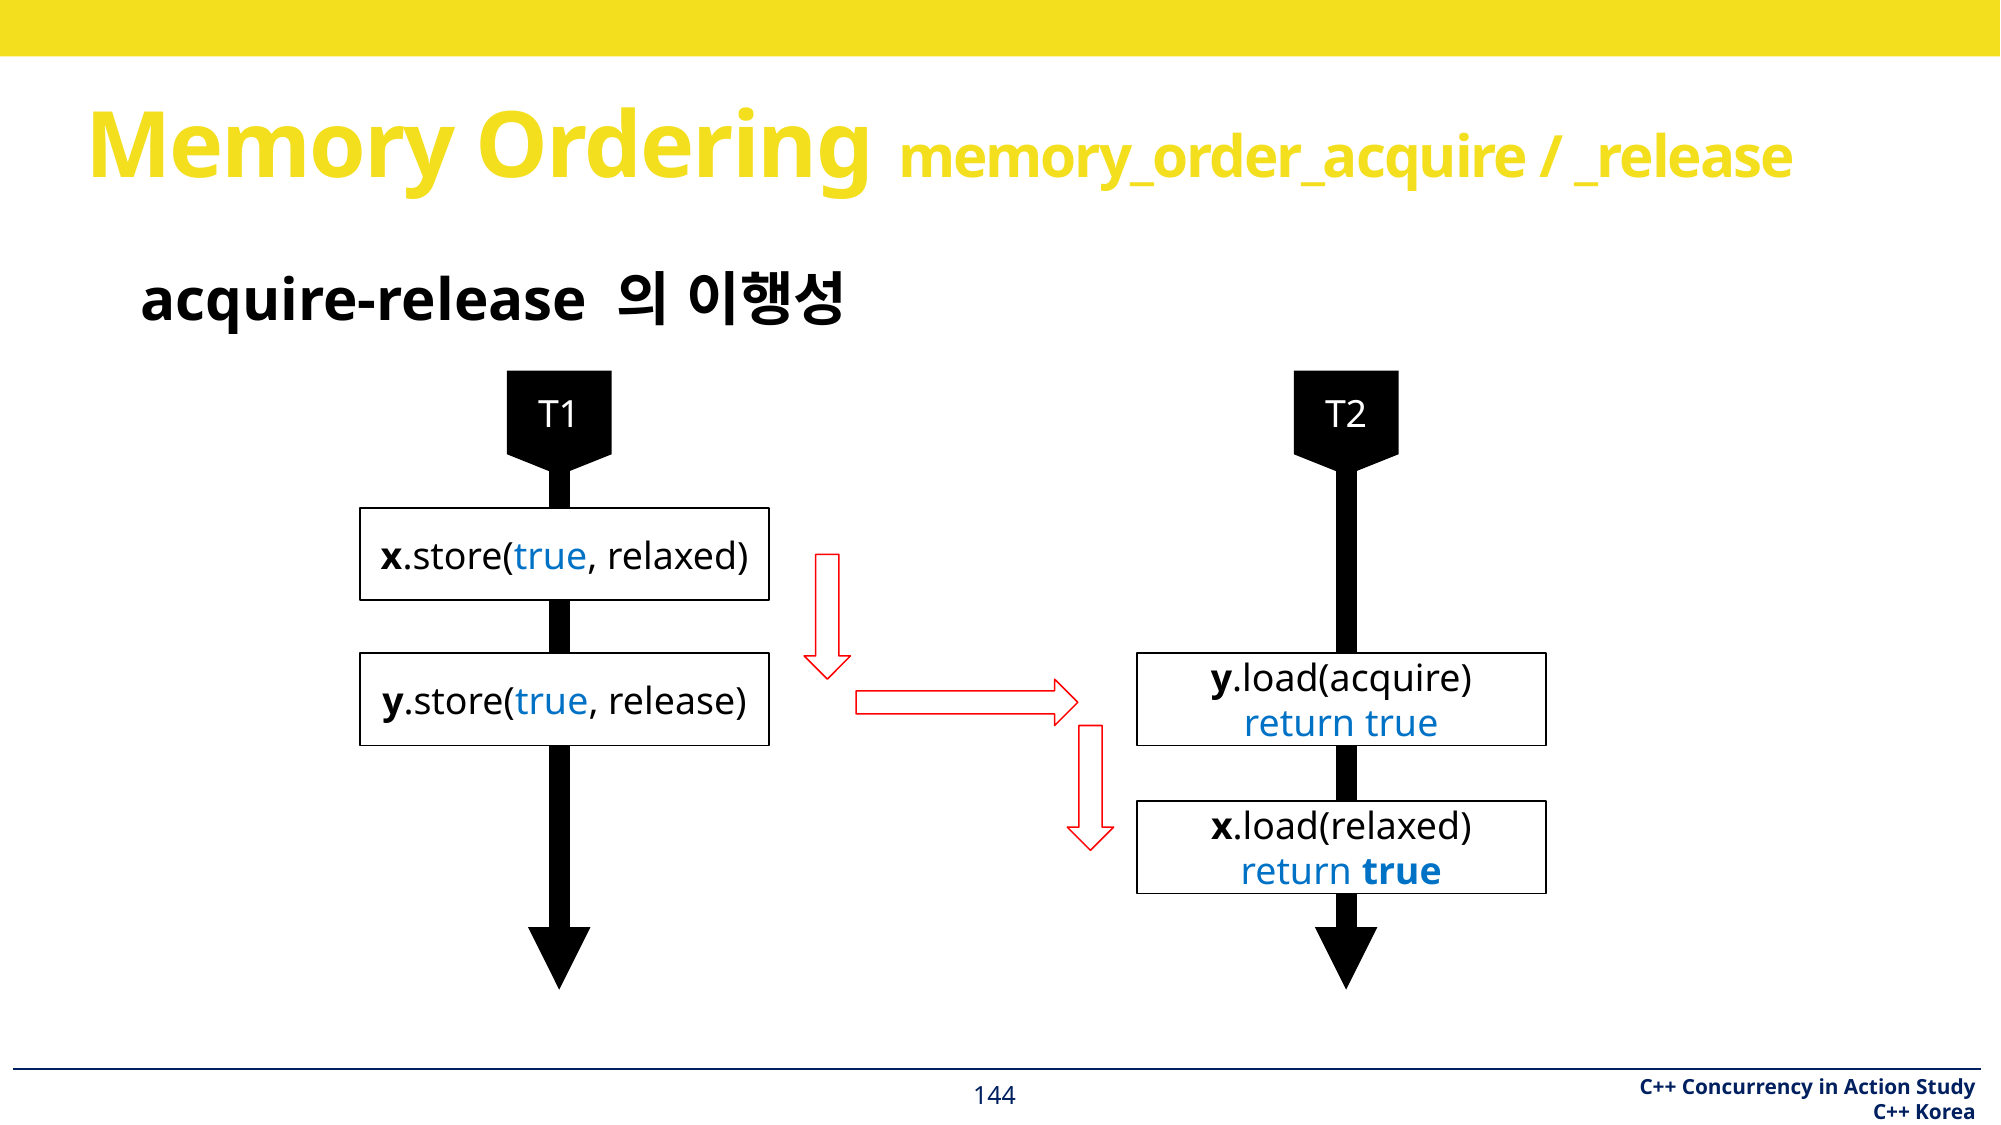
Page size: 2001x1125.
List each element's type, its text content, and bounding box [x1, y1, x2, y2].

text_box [359, 370, 770, 990]
title Memory Ordering memory_order_acquire / _release [85, 98, 1915, 198]
text_box acquire-release 의 이행성 [140, 261, 847, 332]
text_box [855, 678, 1079, 727]
slide_number 144 [911, 1071, 1078, 1118]
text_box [1136, 370, 1547, 990]
text_box [803, 553, 852, 680]
text_box [1066, 724, 1115, 851]
